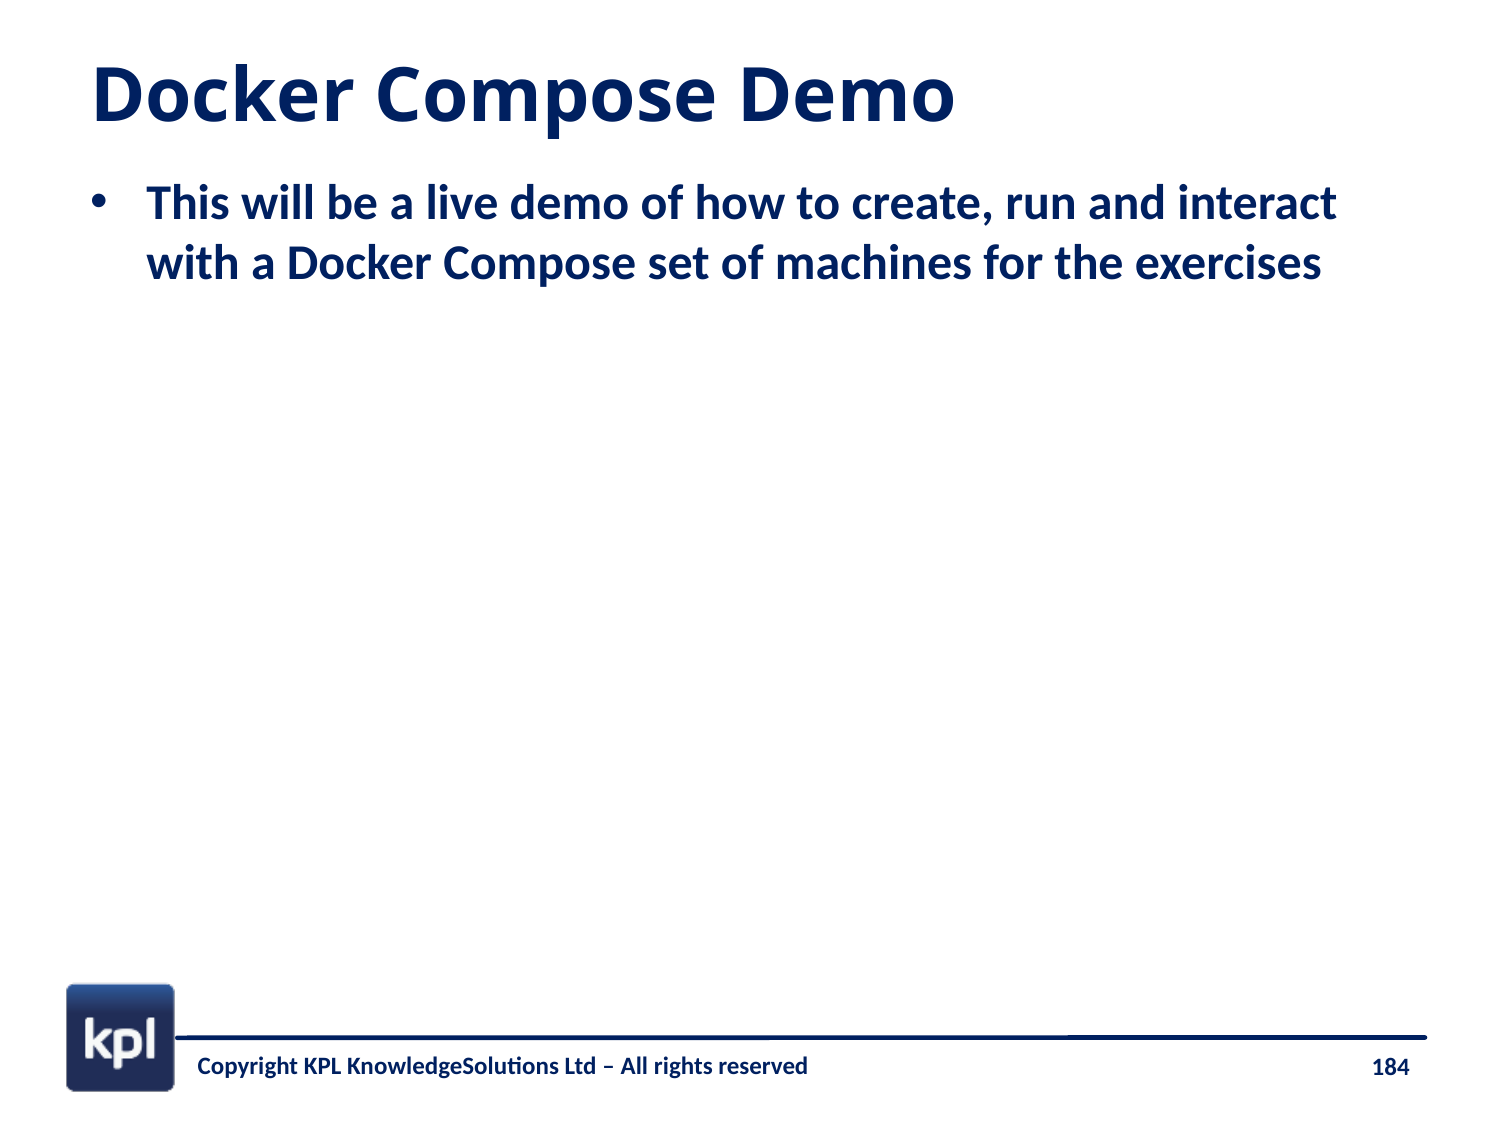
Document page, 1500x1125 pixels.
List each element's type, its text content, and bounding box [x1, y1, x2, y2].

list This will be a live demo of how to create, run and interact with a Docker Compose set of machines for the exercises [75, 162, 1425, 1013]
slide_number 184 [987, 1042, 1425, 1103]
picture [62, 980, 178, 1095]
text_box Copyright KPL KnowledgeSolutions Ltd – All rights reserved [182, 1042, 1046, 1088]
title Docker Compose Demo [75, 45, 1471, 138]
